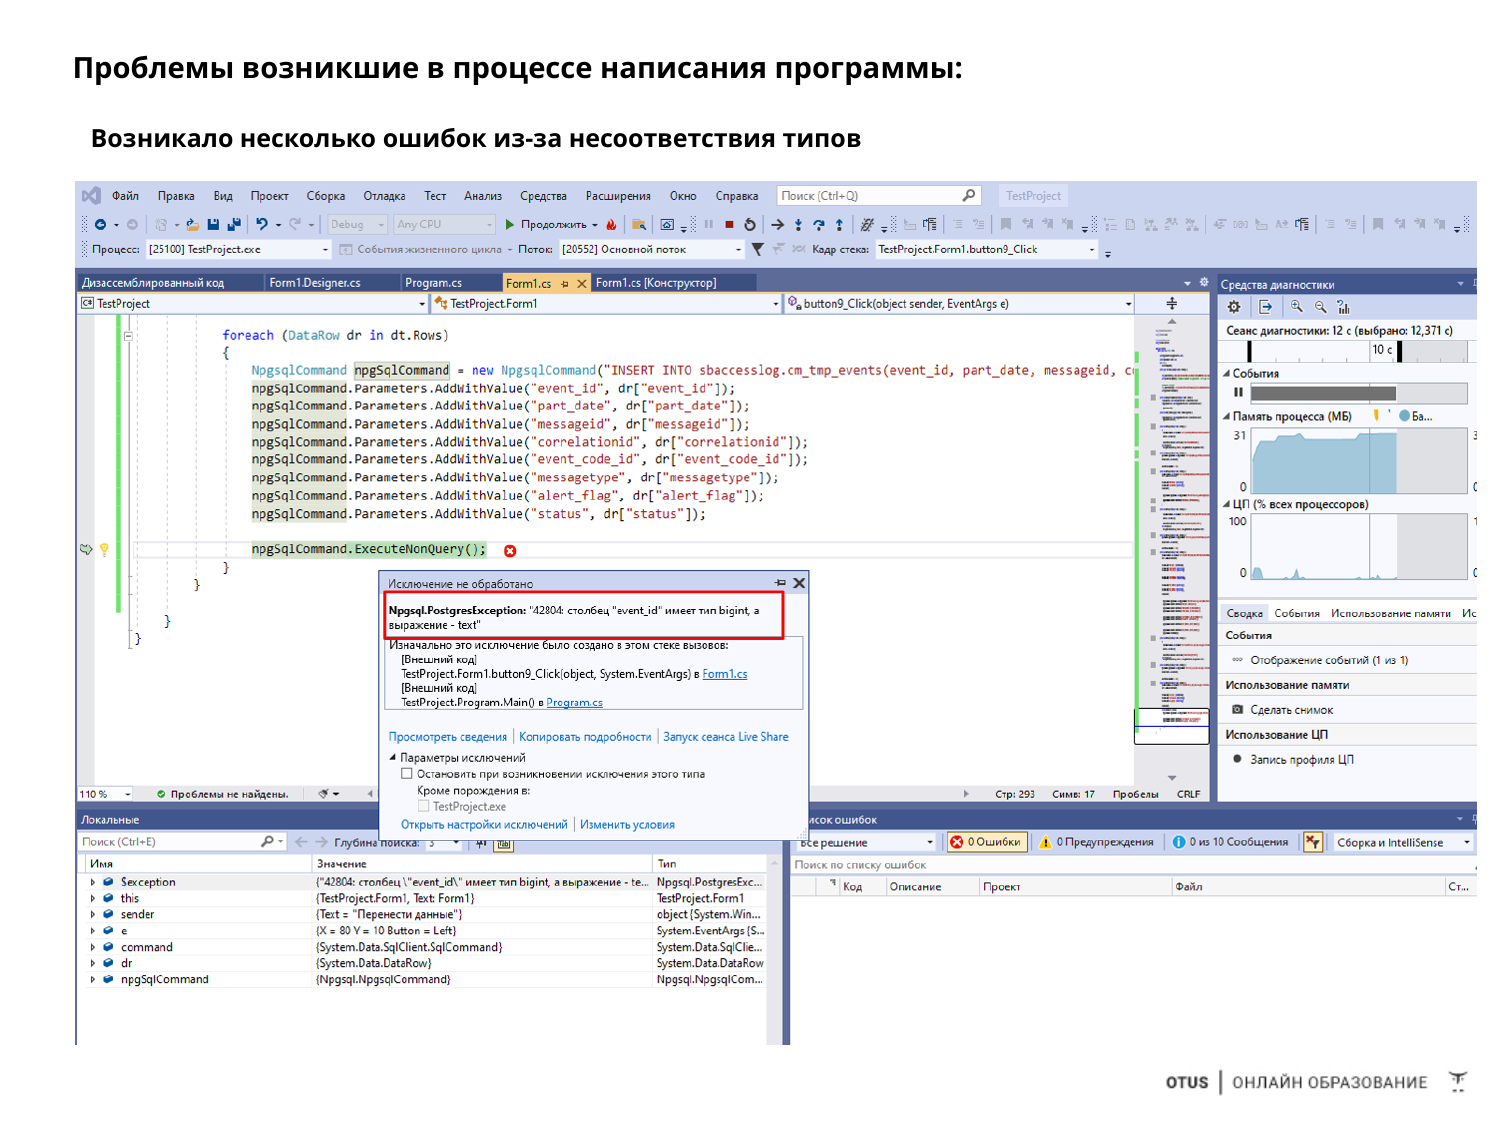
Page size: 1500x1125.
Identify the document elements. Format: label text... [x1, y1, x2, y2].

text_box Возникало несколько ошибок из-за несоответствия типов [75, 114, 1013, 161]
picture [0, 0, 1500, 1125]
title Проблемы возникшие в процессе написания программы: [57, 35, 1360, 100]
